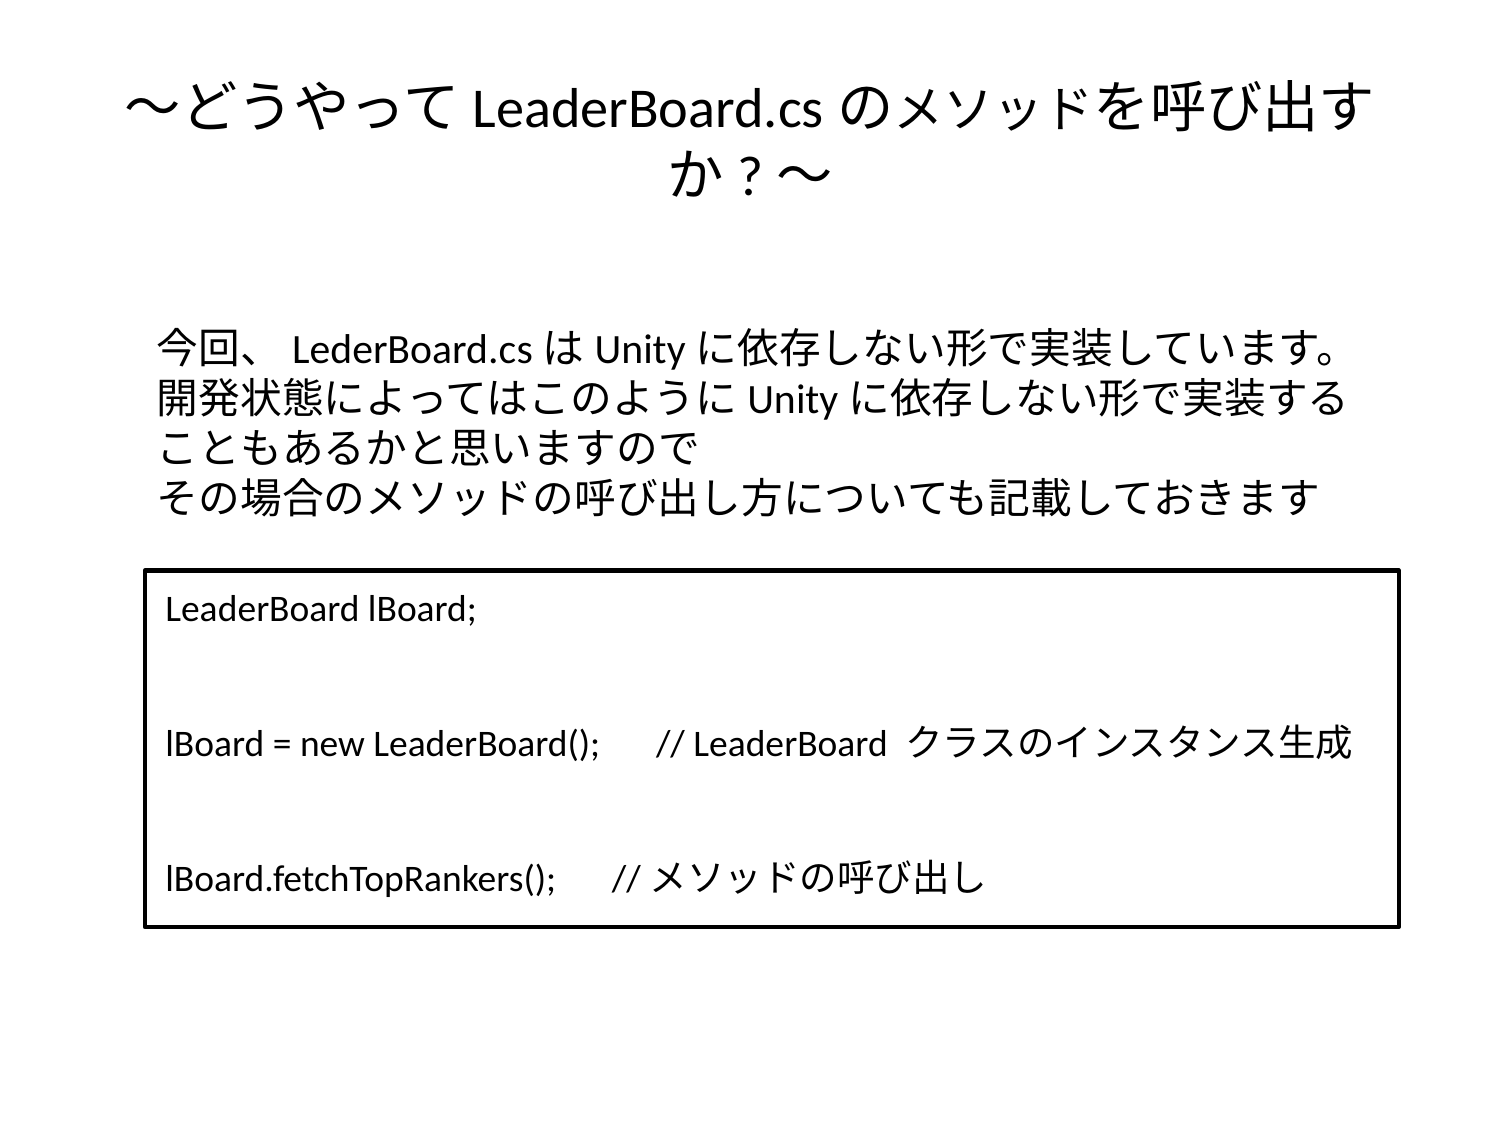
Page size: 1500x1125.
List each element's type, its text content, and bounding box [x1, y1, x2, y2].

title ～どうやってLeaderBoard.csのメソッドを呼び出すか?～ [75, 45, 1425, 233]
text_box LeaderBoard lBoard; lBoard = new LeaderBoard(); // LeaderBoard クラスのインスタンス生成 lBoard.fetchTopRankers(); //メソッドの呼び出し [150, 576, 1407, 907]
text_box 今回、LederBoard.csはUnityに依存しない形で実装しています。 開発状態によってはこのようにUnityに依存しない形で実装することもあるかと思いますので その場合のメソッドの呼び出し方についても記載しておきます [142, 314, 1398, 530]
text_box [143, 568, 1401, 929]
